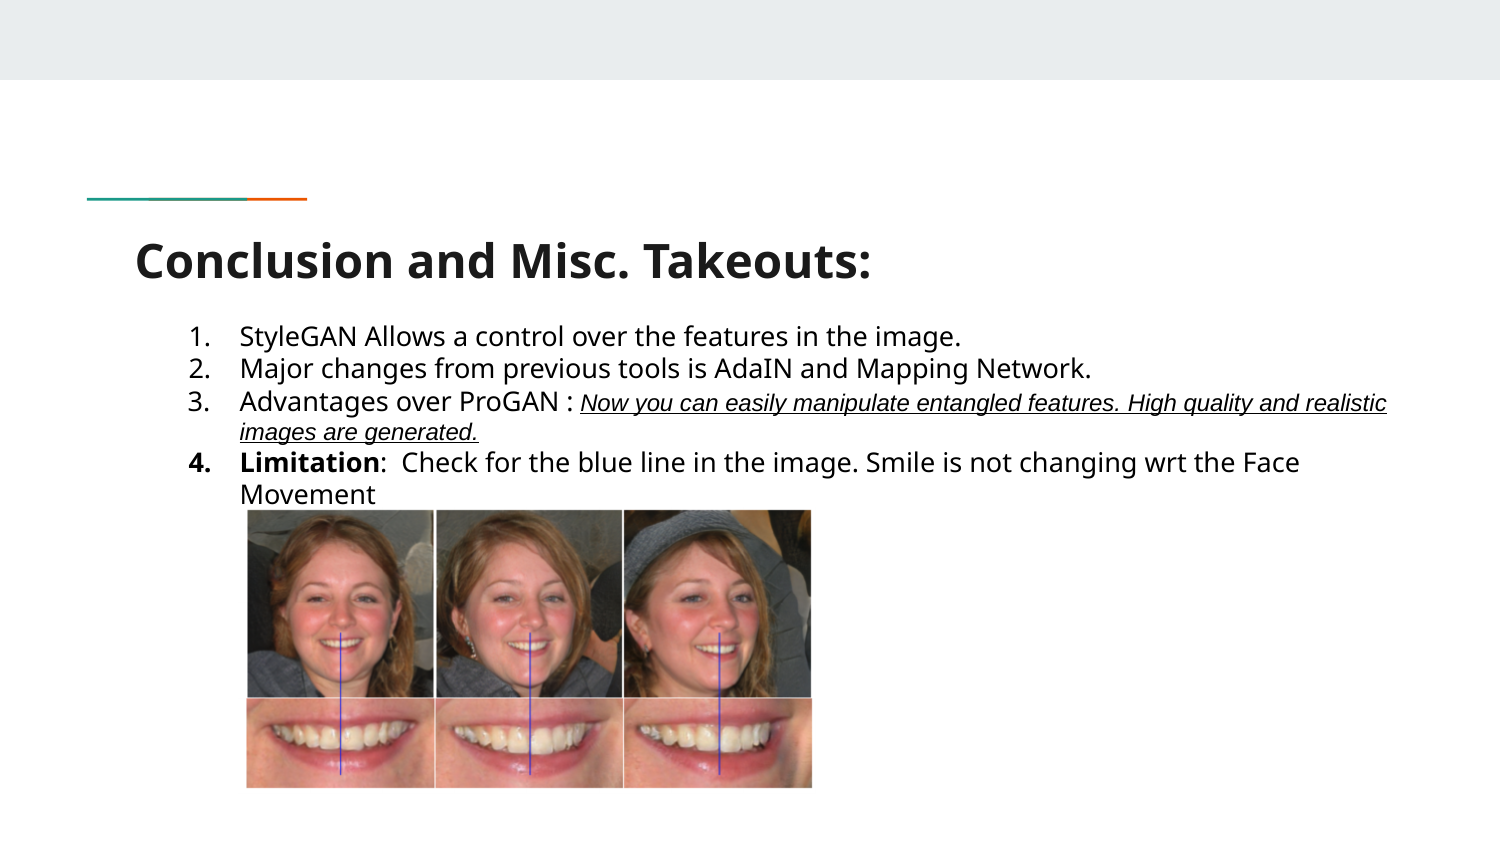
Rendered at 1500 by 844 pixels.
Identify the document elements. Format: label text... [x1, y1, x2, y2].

picture [238, 507, 817, 794]
title Conclusion and Misc. Takeouts: [119, 216, 1381, 305]
text_box StyleGAN Allows a control over the features in the image. Major changes from previous tools is AdaIN and Mapping Network. Advantages over ProGAN : Now you can easily manipulate entangled features. High quality and realistic images are generated. Limitation: Check for the blue line in the image. Smile is not changing wrt the Face Movement [149, 304, 1437, 526]
